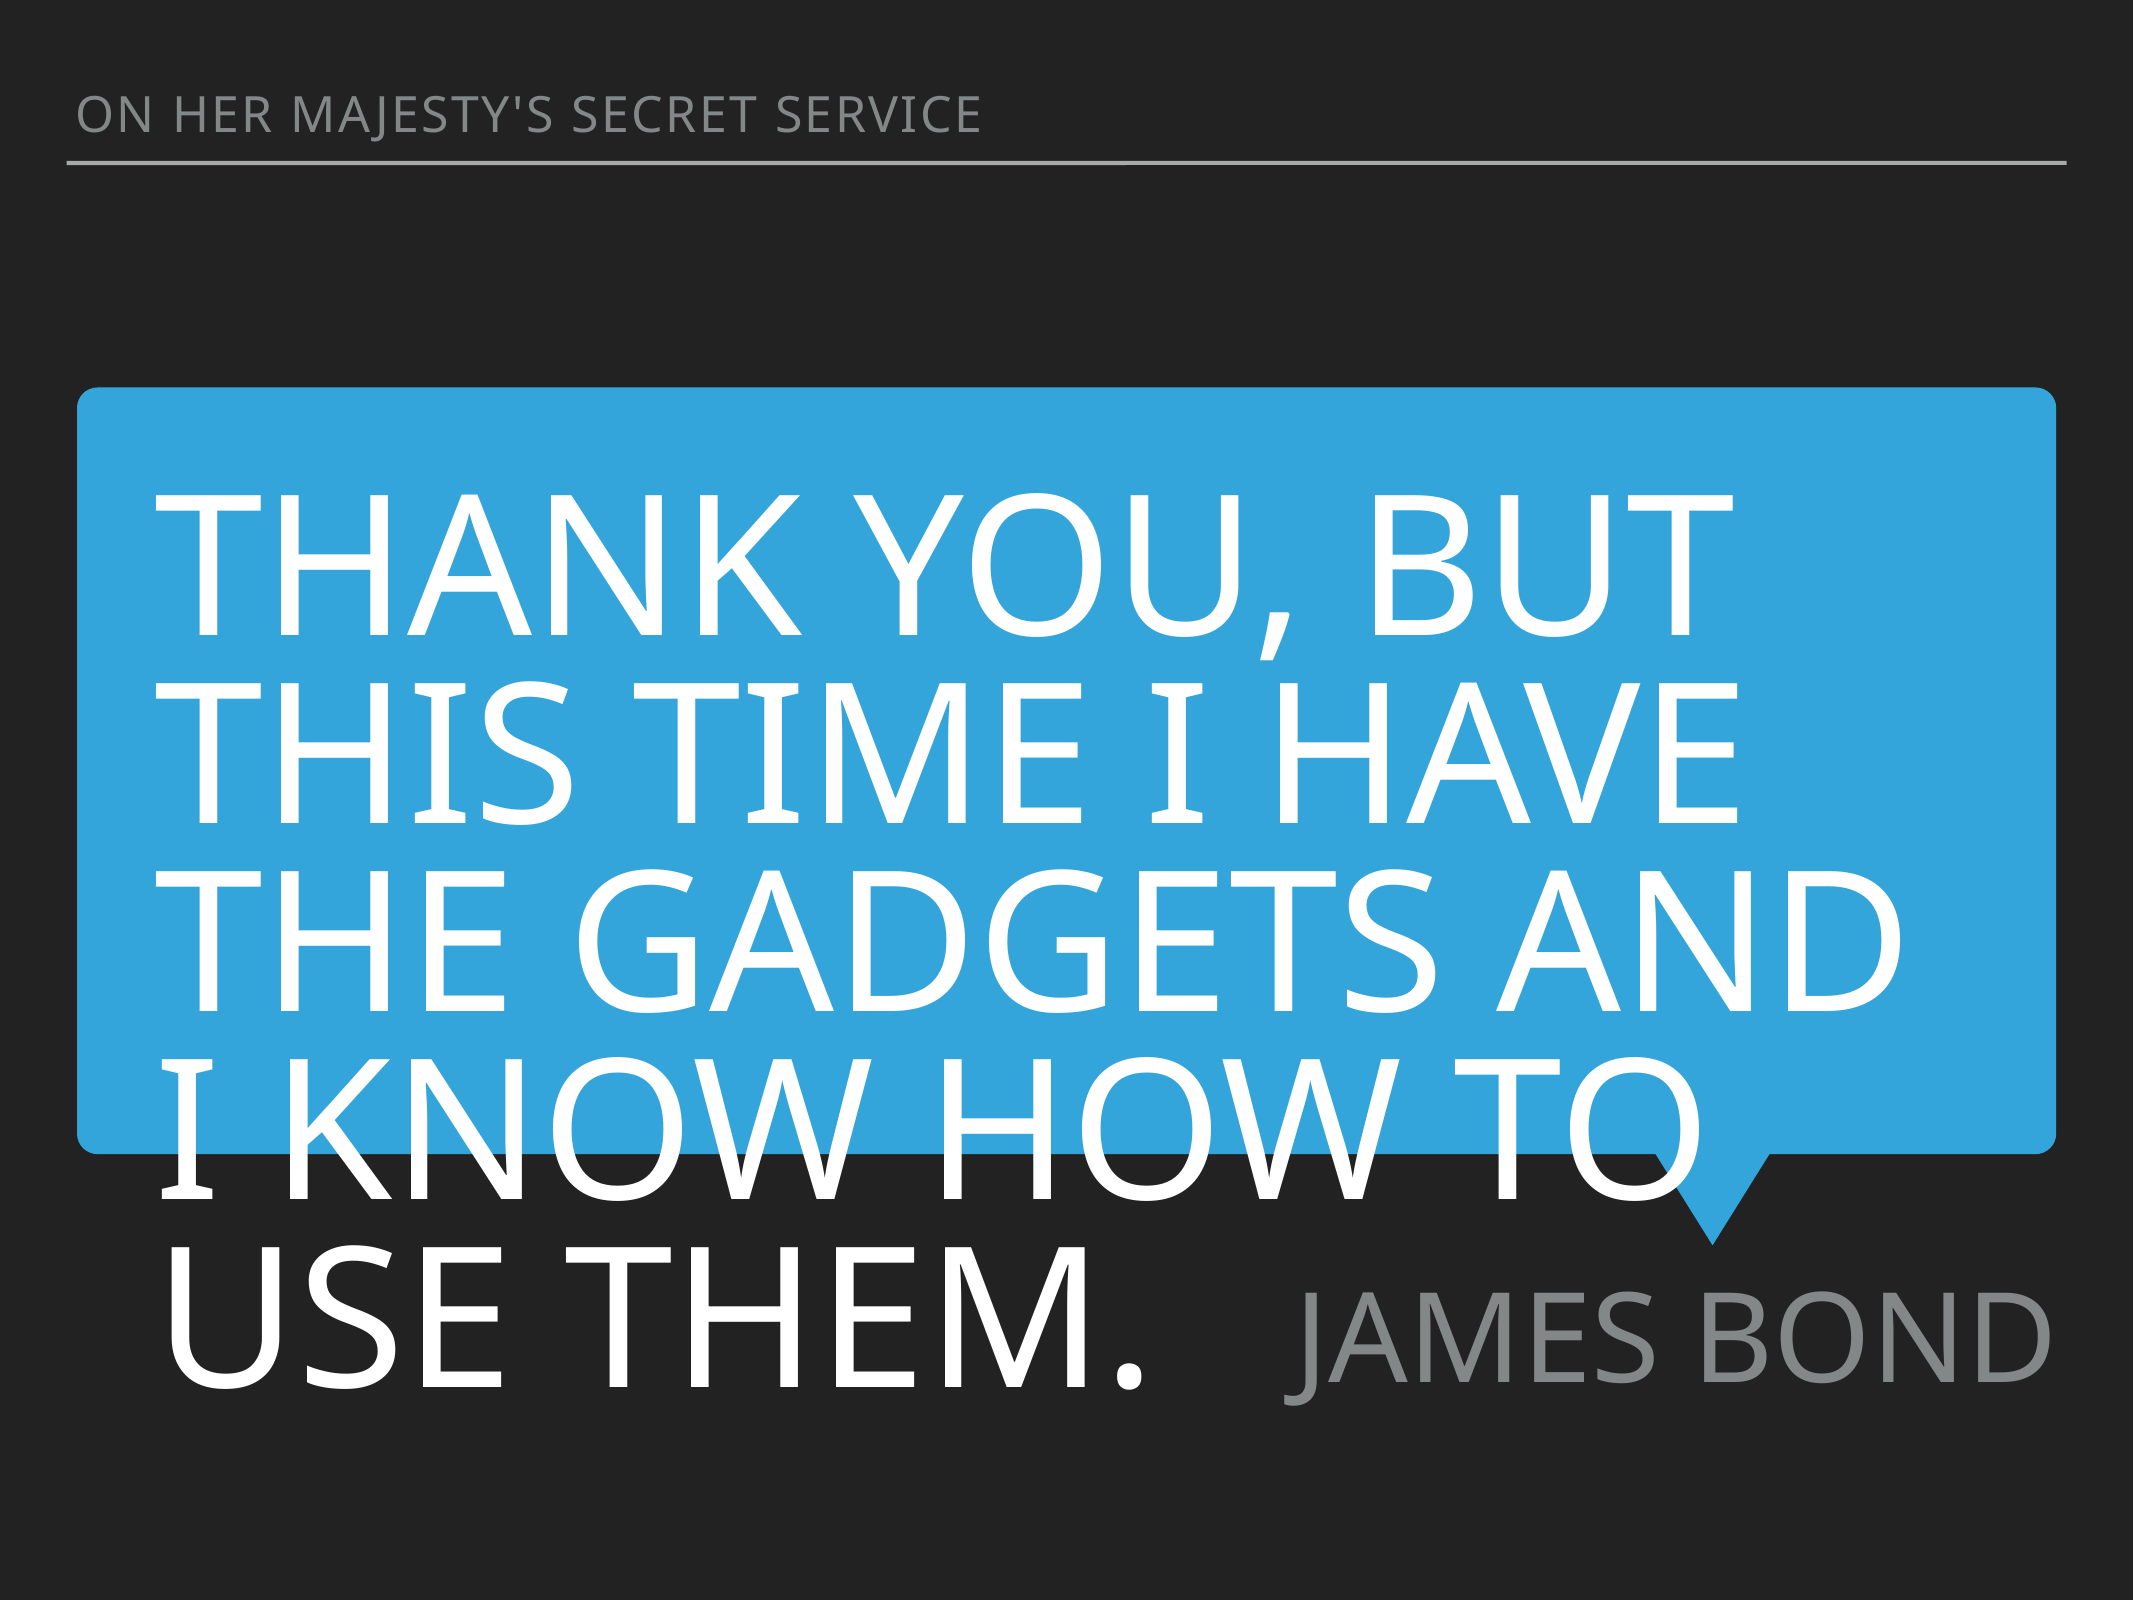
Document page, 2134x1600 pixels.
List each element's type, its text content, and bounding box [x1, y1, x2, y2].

list Thank you, but this time I have the gadgets and I know how to use them. [145, 476, 1988, 1083]
list JAMES BOND [66, 1277, 2068, 1420]
list On Her Majesty's Secret Service [66, 74, 1901, 151]
